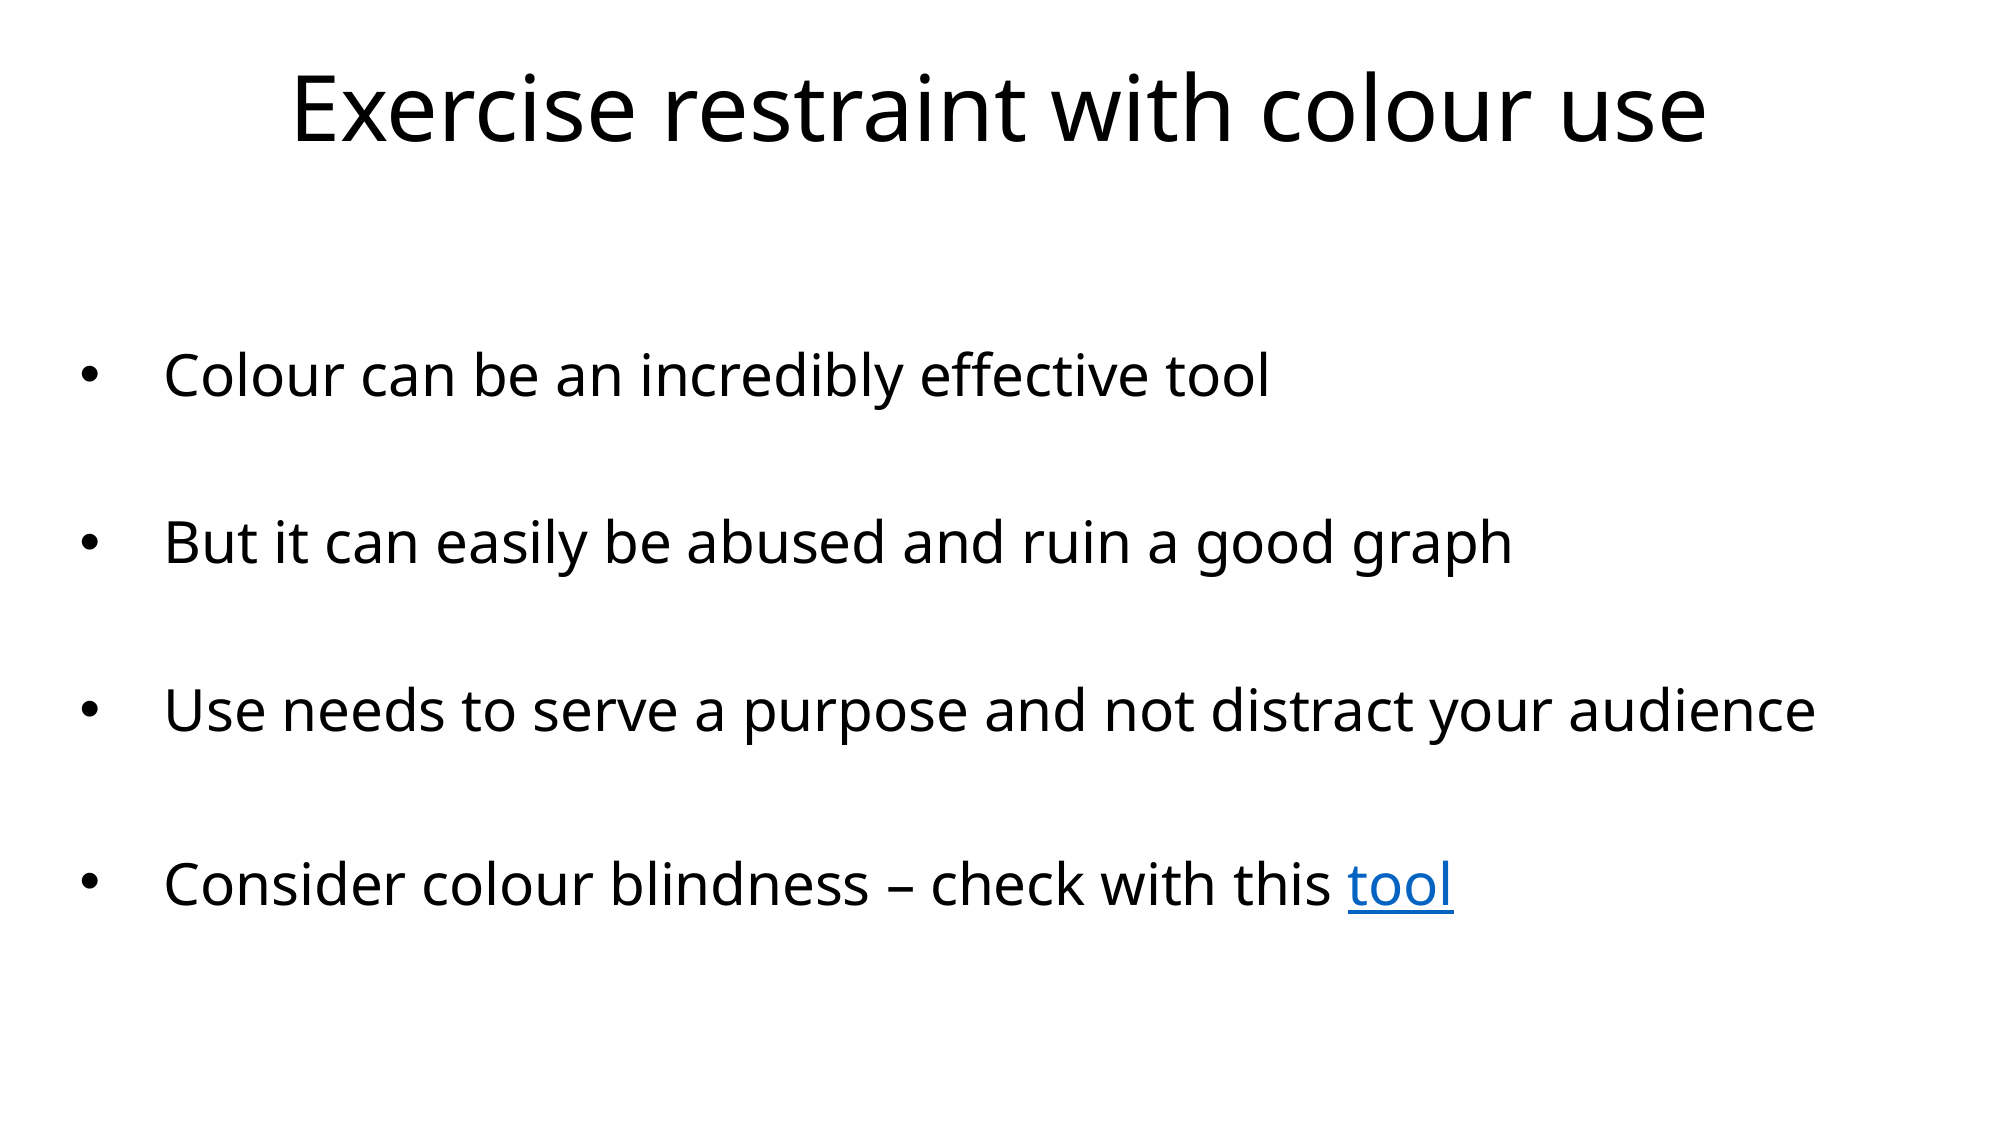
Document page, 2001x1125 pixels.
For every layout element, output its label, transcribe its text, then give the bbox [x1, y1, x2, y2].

text_box Colour can be an incredibly effective tool But it can easily be abused and ruin a good graph Use needs to serve a purpose and not distract your audience Consider colour blindness – check with this tool [79, 329, 1921, 916]
title Exercise restraint with colour use [0, 35, 2000, 188]
